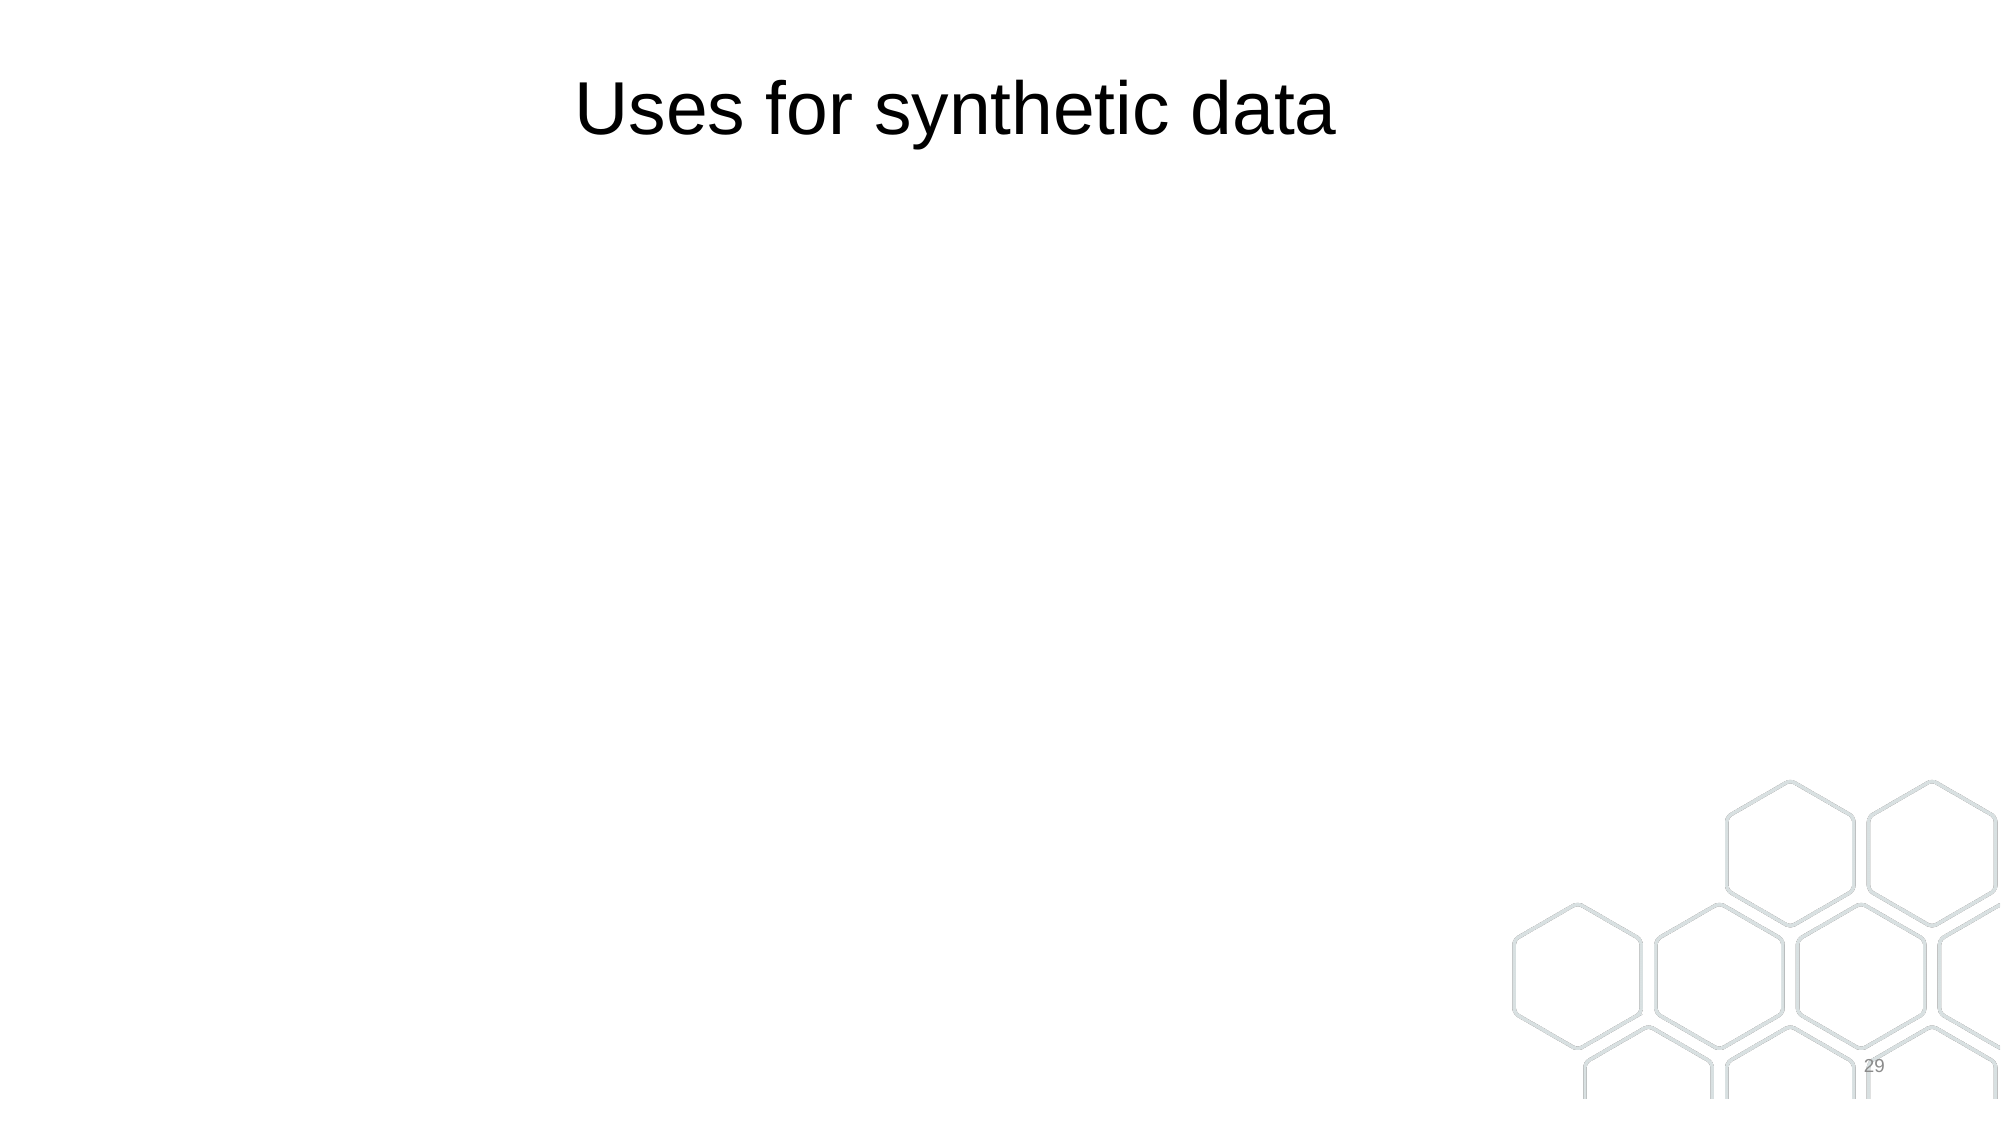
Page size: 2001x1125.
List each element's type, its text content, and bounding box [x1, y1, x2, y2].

picture [1412, 508, 2001, 1099]
slide_number 29 [1433, 1035, 1900, 1095]
title Uses for synthetic data [137, 59, 1775, 150]
